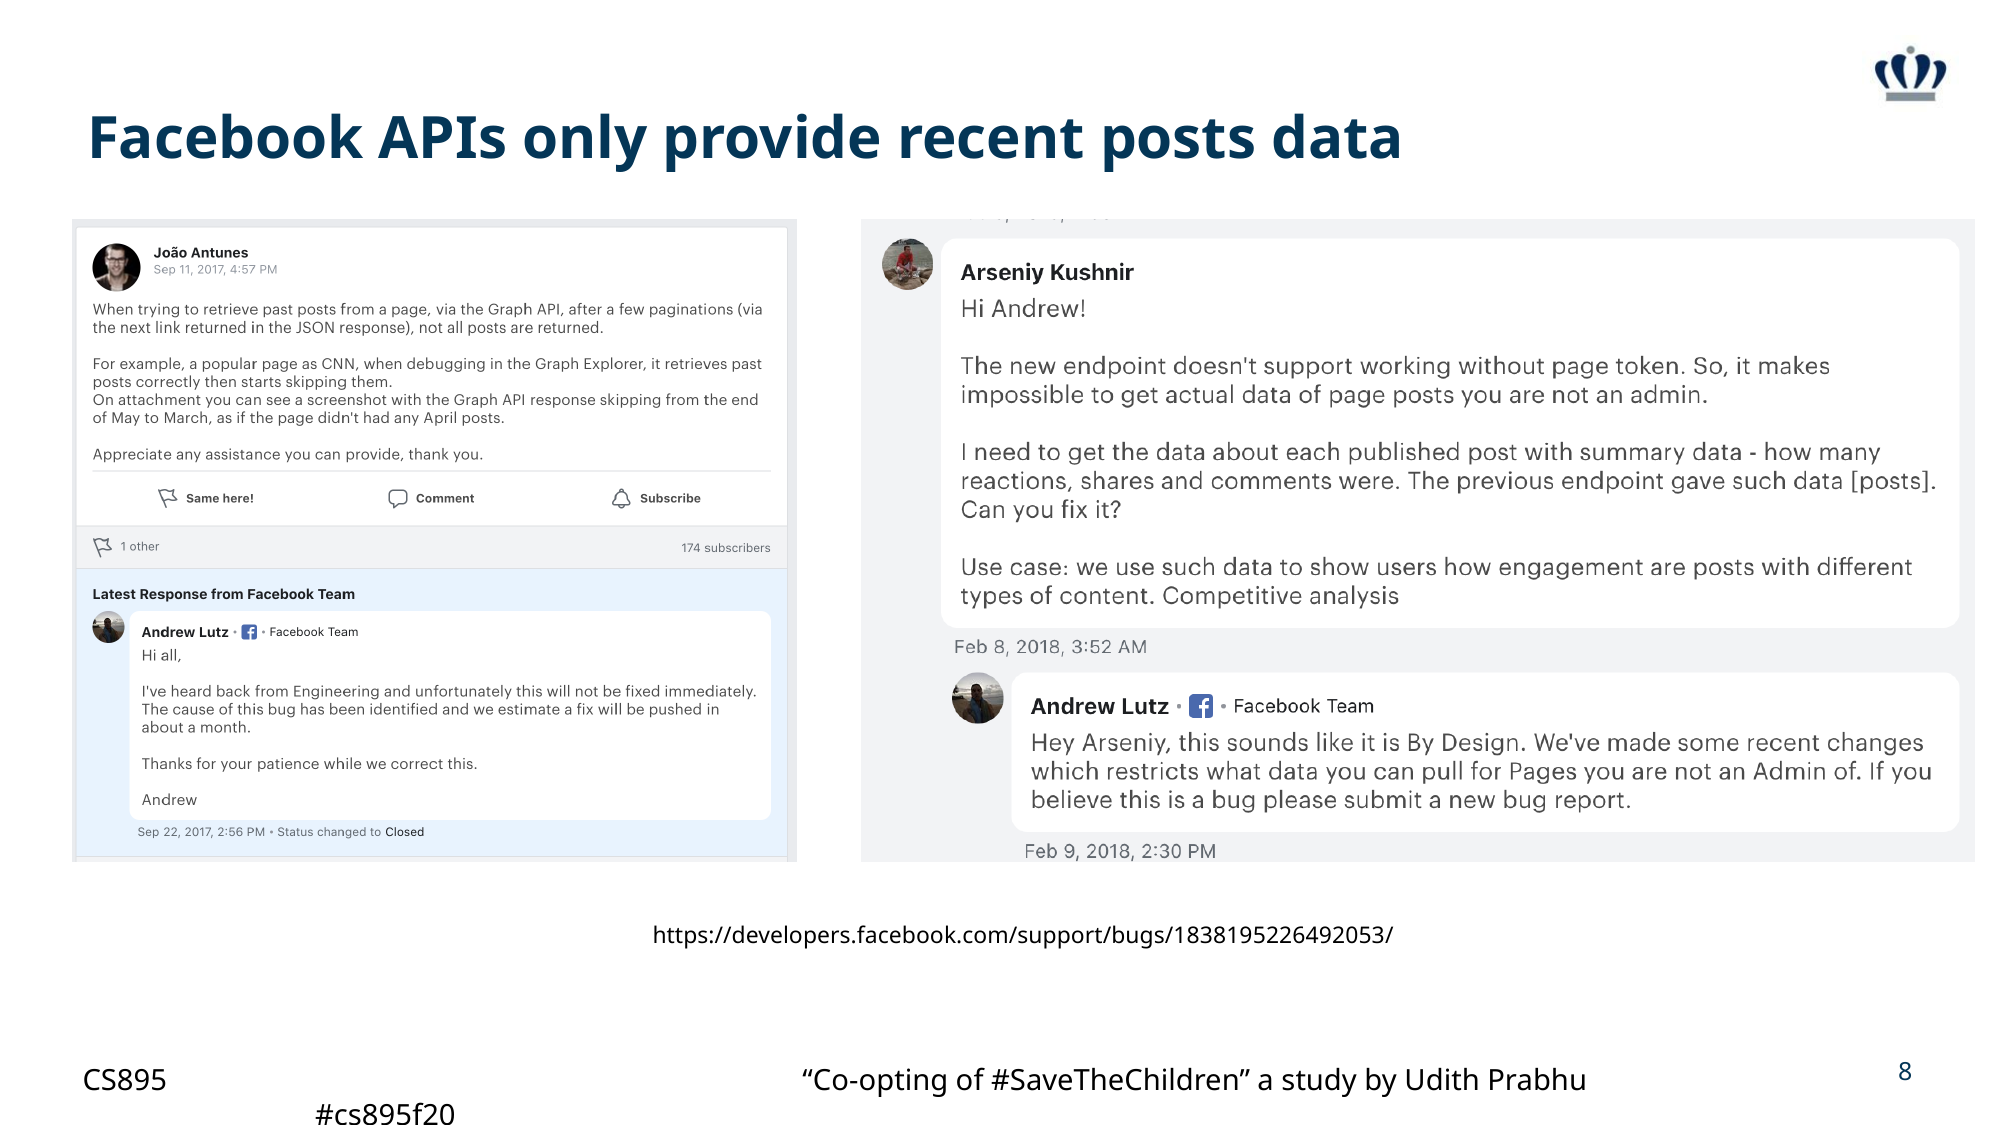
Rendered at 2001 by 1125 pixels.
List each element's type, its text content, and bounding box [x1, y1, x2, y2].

title Facebook APIs only provide recent posts data [72, 59, 1928, 220]
text_box https://developers.facebook.com/support/bugs/1838195226492053/ [72, 905, 1975, 966]
picture [861, 219, 1976, 863]
text_box CS895 “Co-opting of #SaveTheChildren” a study by Udith Prabhu #cs895f20 [0, 1046, 1863, 1099]
slide_number ‹#› [1477, 1042, 1928, 1103]
picture [71, 219, 797, 863]
picture [1861, 35, 1959, 113]
